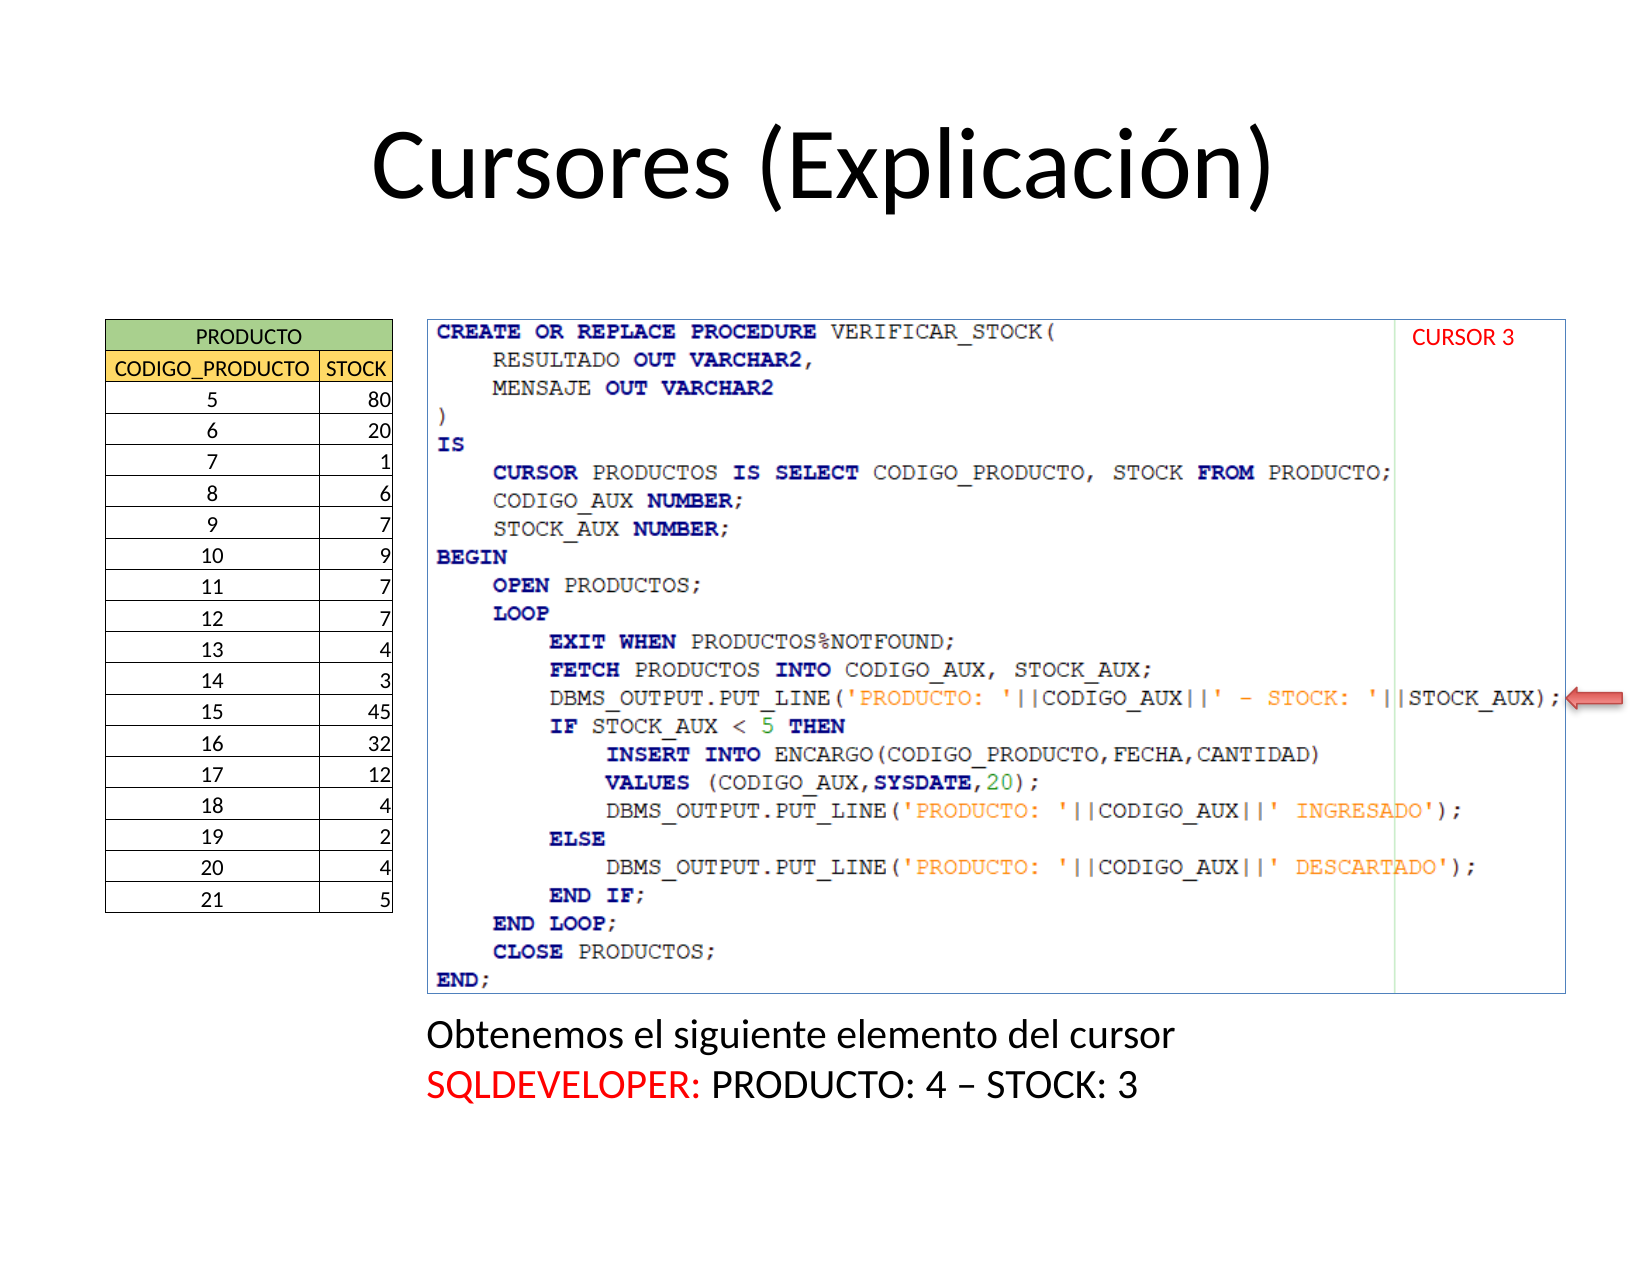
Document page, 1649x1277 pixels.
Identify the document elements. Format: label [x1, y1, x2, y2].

table_cell [106, 695, 319, 725]
table_cell [106, 820, 319, 850]
title [82, 51, 1566, 264]
table_cell [320, 726, 392, 756]
table_cell [320, 820, 392, 850]
table_cell [106, 788, 319, 819]
table_cell [320, 851, 392, 881]
table_cell [320, 788, 392, 819]
table_cell [106, 851, 319, 881]
table_cell [106, 882, 319, 912]
table_cell [106, 539, 319, 569]
table_cell [320, 663, 392, 694]
table_cell [106, 726, 319, 756]
table_cell [320, 632, 392, 662]
table_cell [106, 476, 319, 506]
table_cell [106, 351, 319, 381]
table_cell [106, 601, 319, 631]
table_cell [320, 539, 392, 569]
table_cell [106, 757, 319, 787]
table_cell [106, 445, 319, 475]
table_cell [320, 445, 392, 475]
table_cell [320, 882, 392, 912]
text_box [411, 999, 1543, 1115]
text_box [1397, 312, 1572, 358]
table_cell [106, 570, 319, 600]
table_cell [106, 507, 319, 538]
table_cell [320, 351, 392, 381]
table_cell [320, 757, 392, 787]
table_cell [320, 476, 392, 506]
table_cell [106, 414, 319, 444]
text_box [1567, 686, 1623, 710]
table_cell [106, 663, 319, 694]
table_header [106, 320, 392, 350]
table_cell [106, 382, 319, 413]
table_cell [320, 570, 392, 600]
table_cell [320, 507, 392, 538]
table_cell [320, 695, 392, 725]
picture [427, 319, 1567, 994]
table_cell [320, 601, 392, 631]
table_cell [320, 414, 392, 444]
table_cell [106, 632, 319, 662]
table_cell [320, 382, 392, 413]
